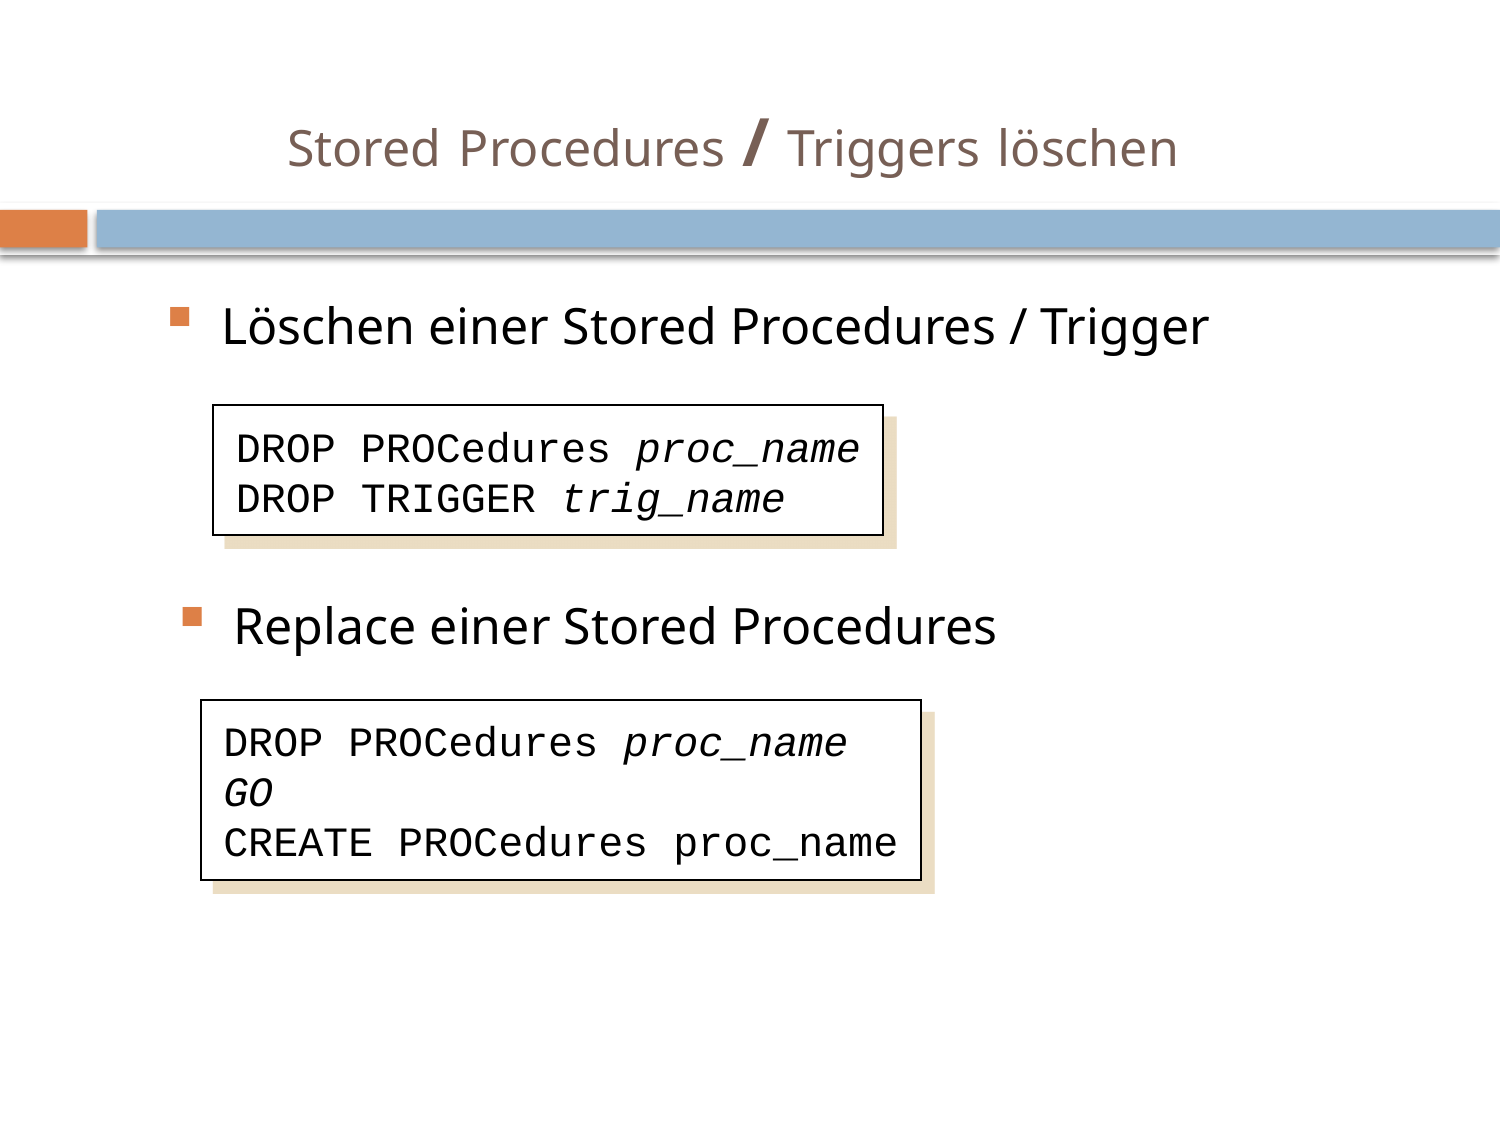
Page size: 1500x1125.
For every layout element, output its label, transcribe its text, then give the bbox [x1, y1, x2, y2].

text_box DROP PROCedures proc_name GO CREATE PROCedures proc_name [200, 699, 921, 881]
text_box Stored Procedures / Triggers löschen [66, 37, 1400, 188]
text_box DROP PROCedures proc_name DROP TRIGGER trig_name [213, 405, 884, 536]
text_box Löschen einer Stored Procedures / Trigger [150, 287, 1300, 363]
text_box Replace einer Stored Procedures [162, 587, 1313, 663]
